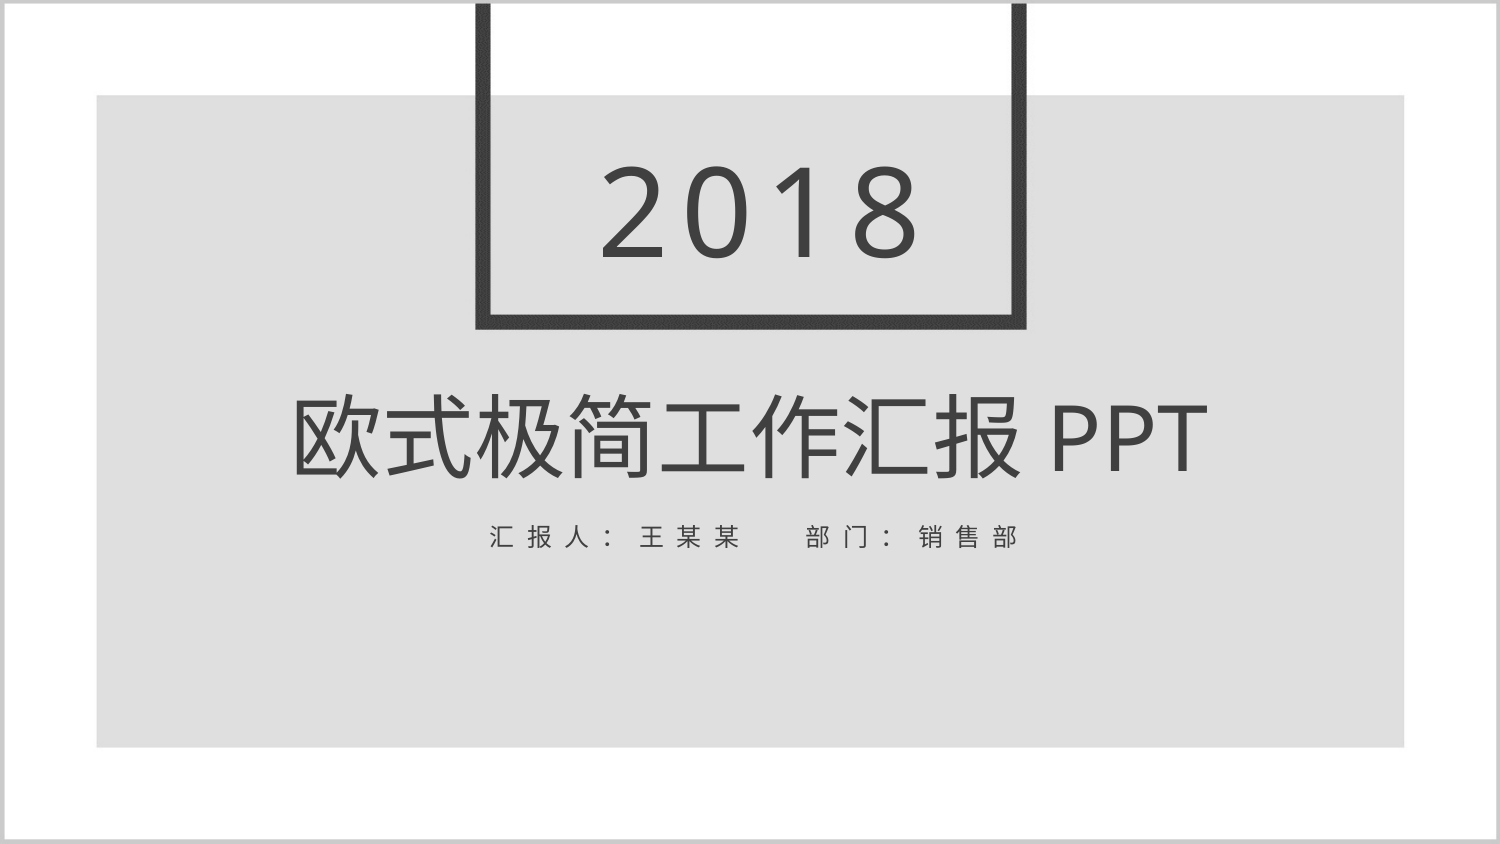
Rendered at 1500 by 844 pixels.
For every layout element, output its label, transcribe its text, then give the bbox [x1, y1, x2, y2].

text_box 汇报人：王某某 部门：销售部 [478, 516, 1303, 558]
text_box 欧式极简工作汇报PPT [279, 374, 1221, 496]
picture [0, 0, 1500, 844]
text_box 2018 [586, 126, 933, 288]
